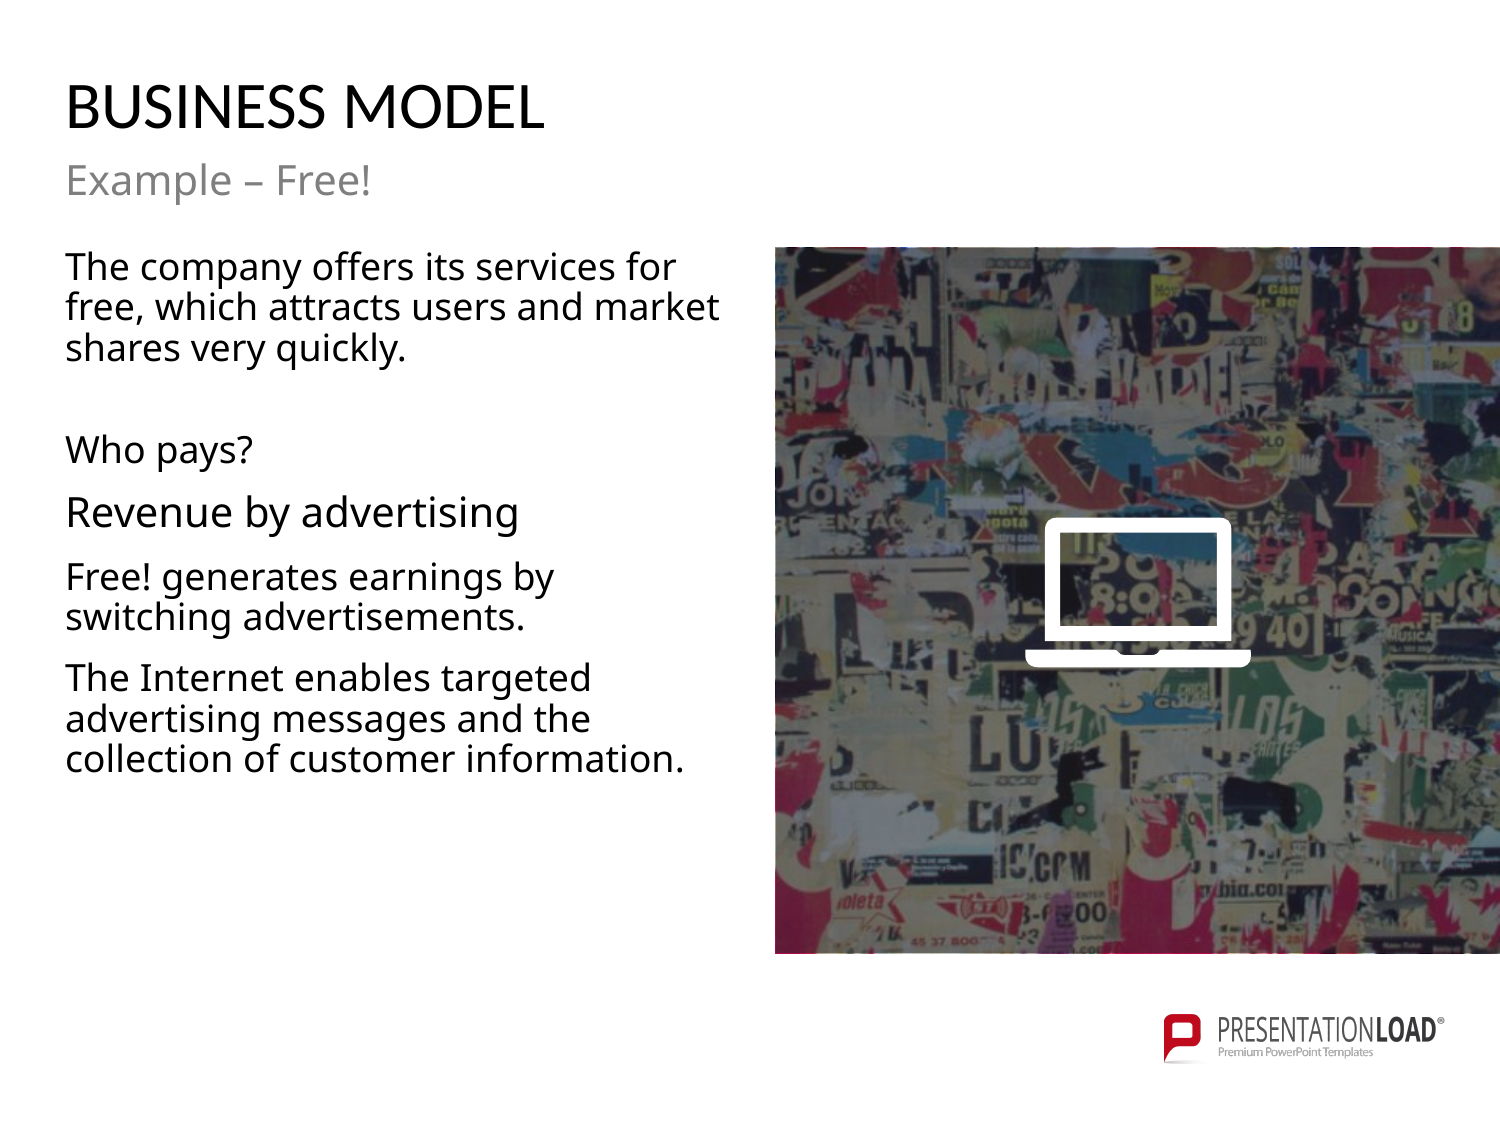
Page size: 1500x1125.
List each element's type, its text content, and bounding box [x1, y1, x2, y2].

list Example – Free! [64, 159, 1435, 248]
title BUSINESS MODEL [64, 70, 1435, 159]
picture [775, 247, 1500, 954]
picture [1164, 1012, 1445, 1064]
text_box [1024, 517, 1252, 668]
list The company offers its services for free, which attracts users and market shares very quickly. Who pays? Revenue by advertising Free! generates earnings by switching advertisements. The Internet enables targeted advertising messages and the collection of customer information. [64, 248, 724, 954]
